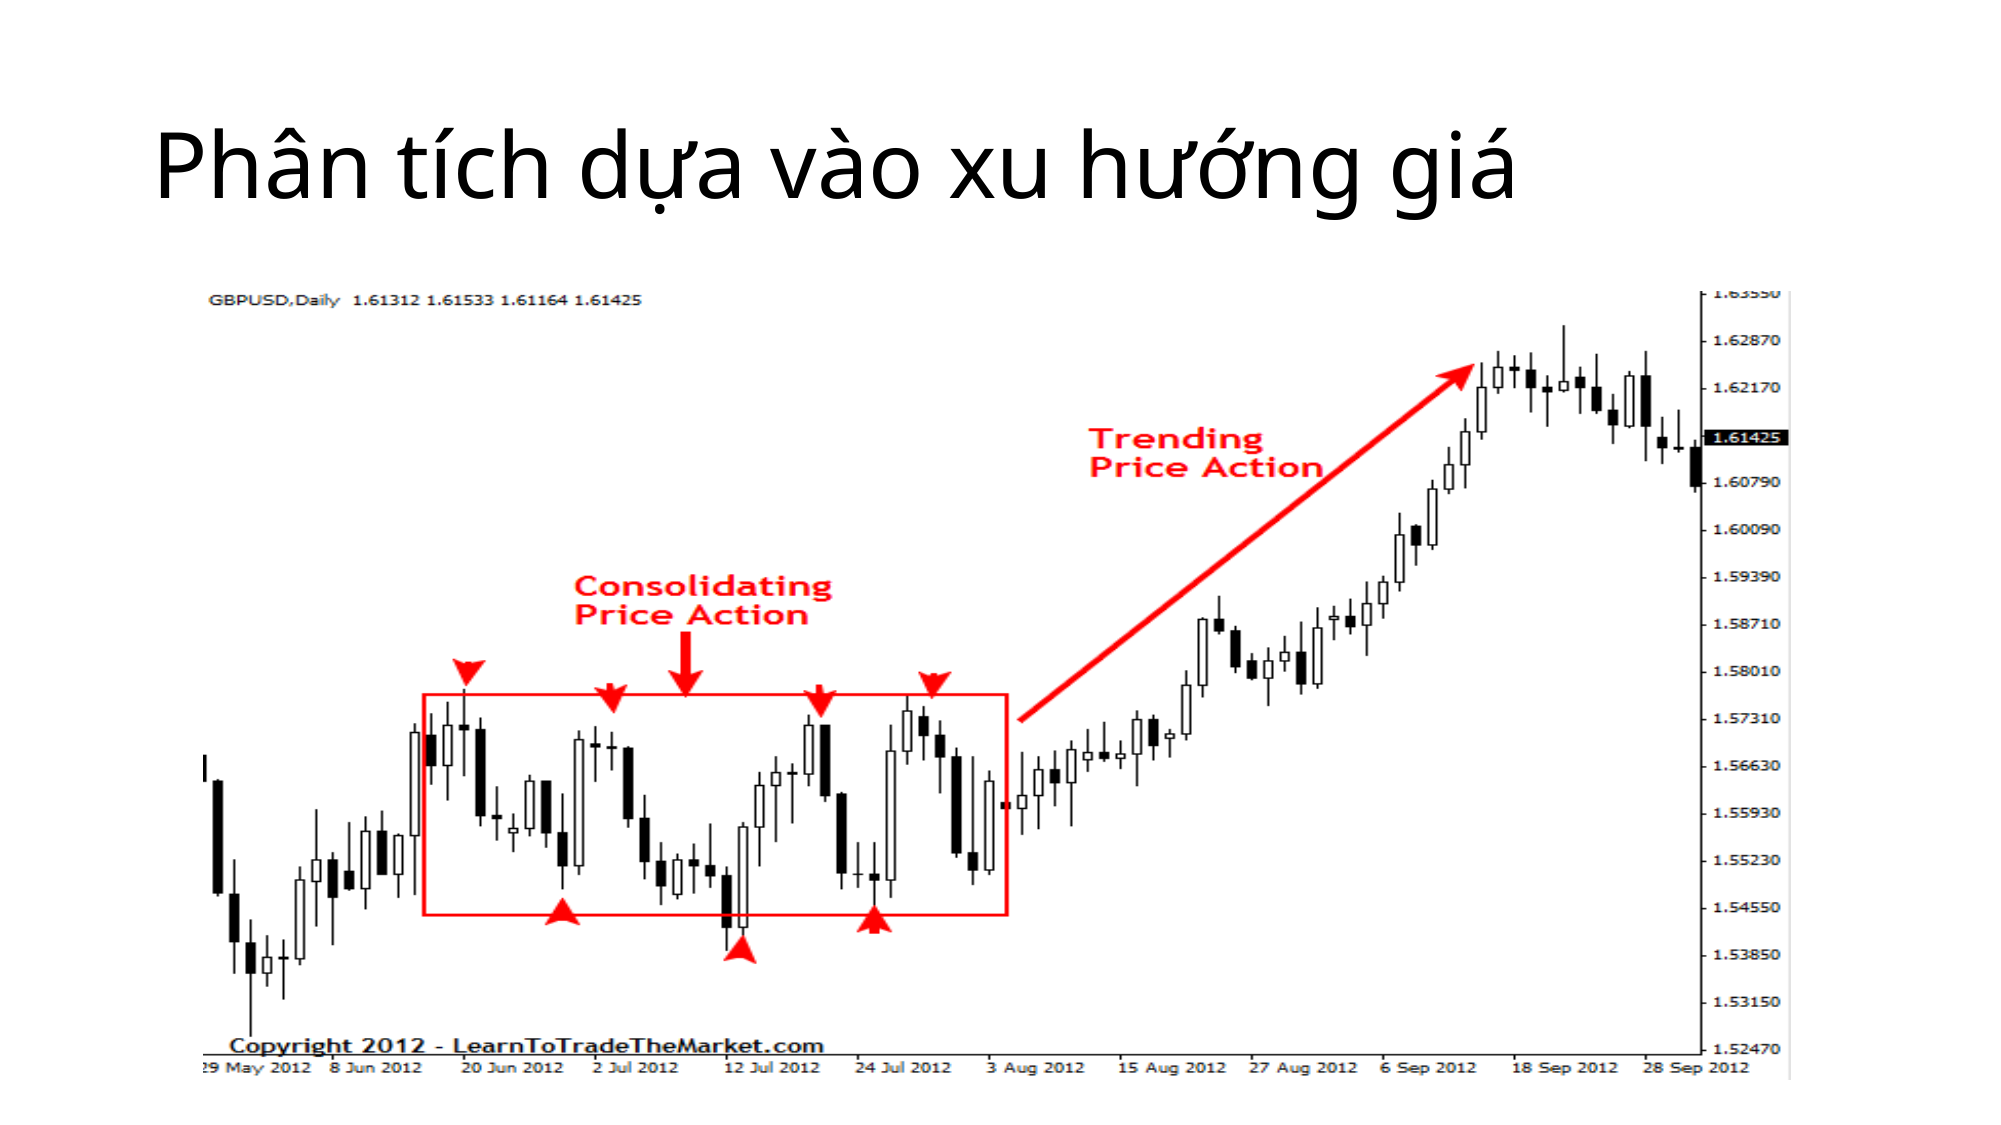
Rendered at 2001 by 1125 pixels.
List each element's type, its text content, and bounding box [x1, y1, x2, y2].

title Phân tích dựa vào xu hướng giá [137, 59, 1863, 278]
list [203, 291, 1791, 1080]
